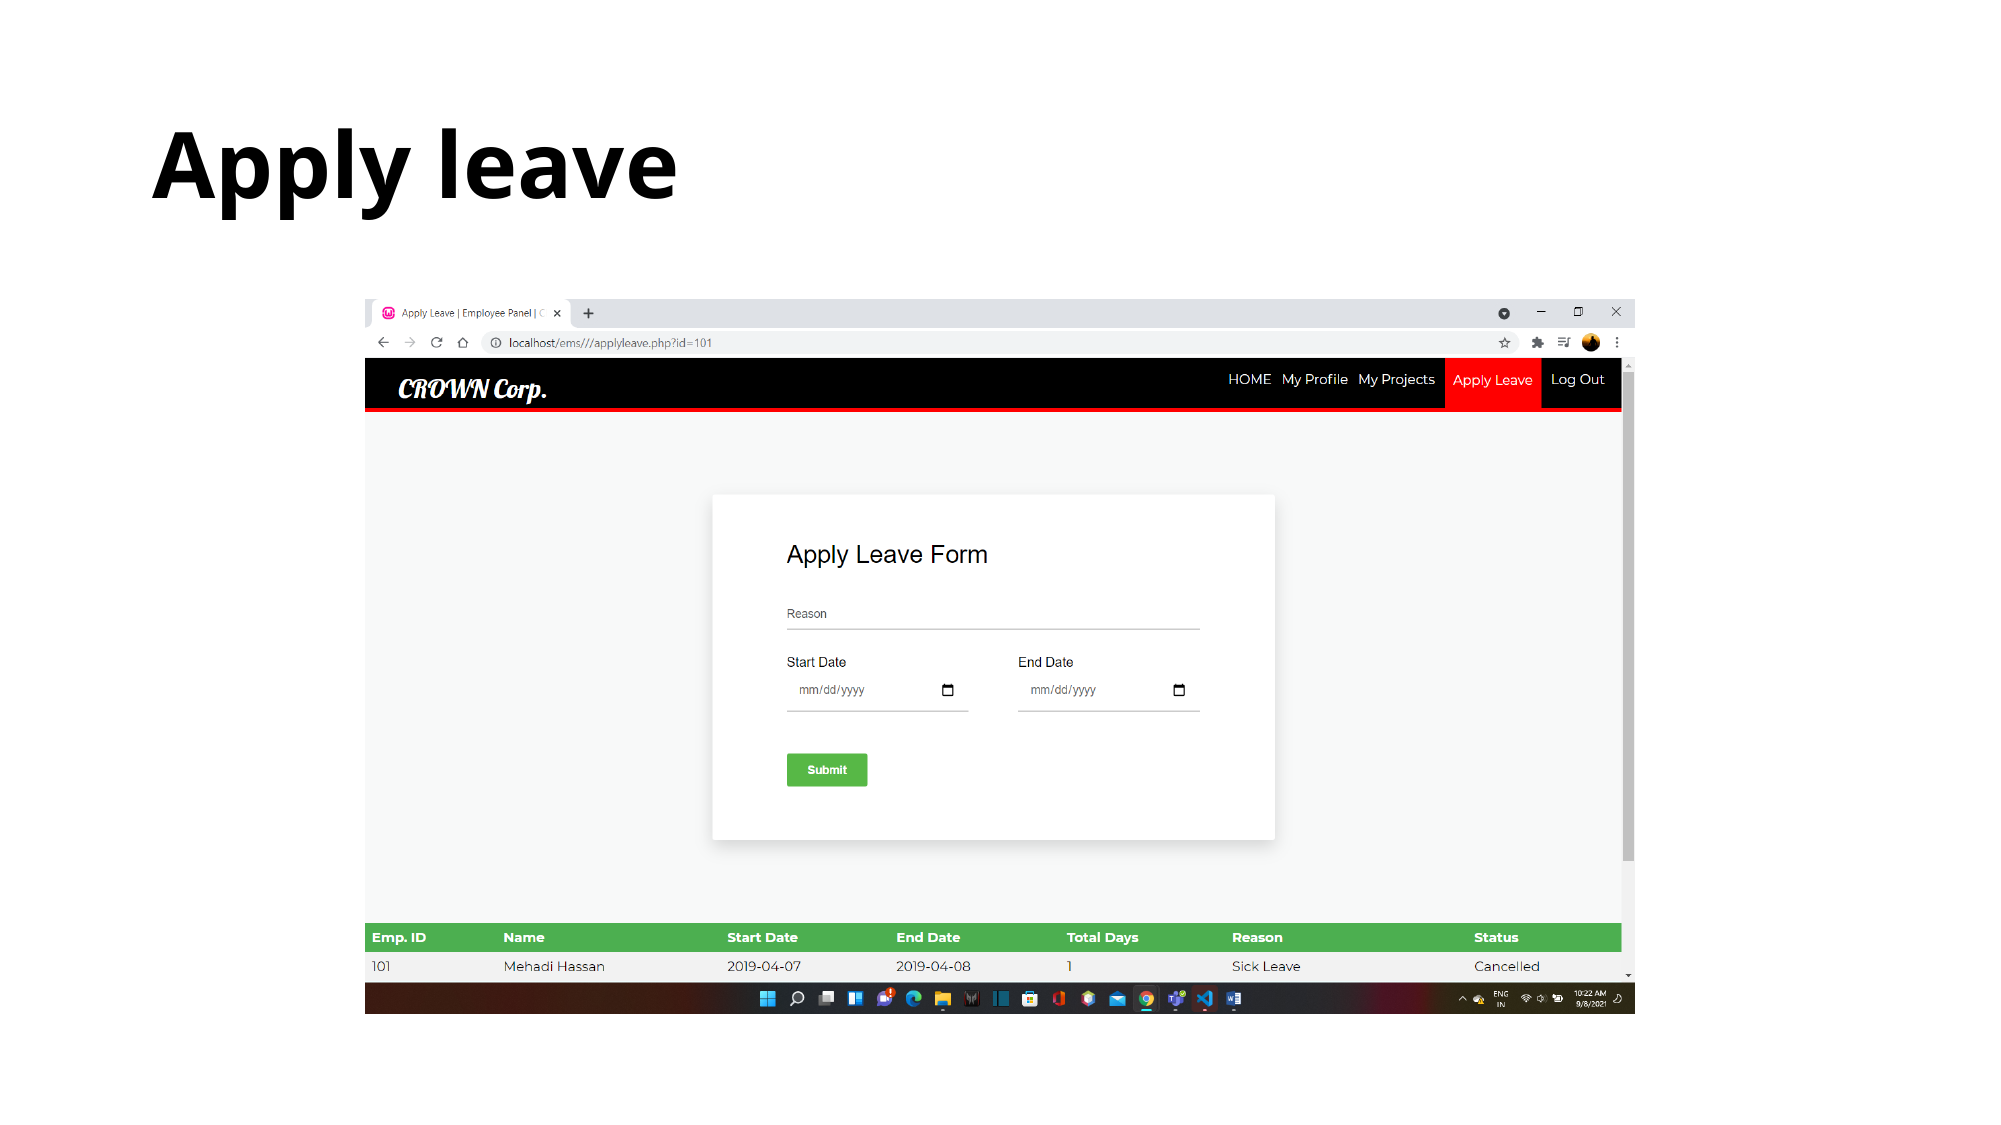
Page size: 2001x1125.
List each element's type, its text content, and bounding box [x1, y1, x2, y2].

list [365, 299, 1635, 1014]
title Apply leave [137, 59, 1863, 278]
